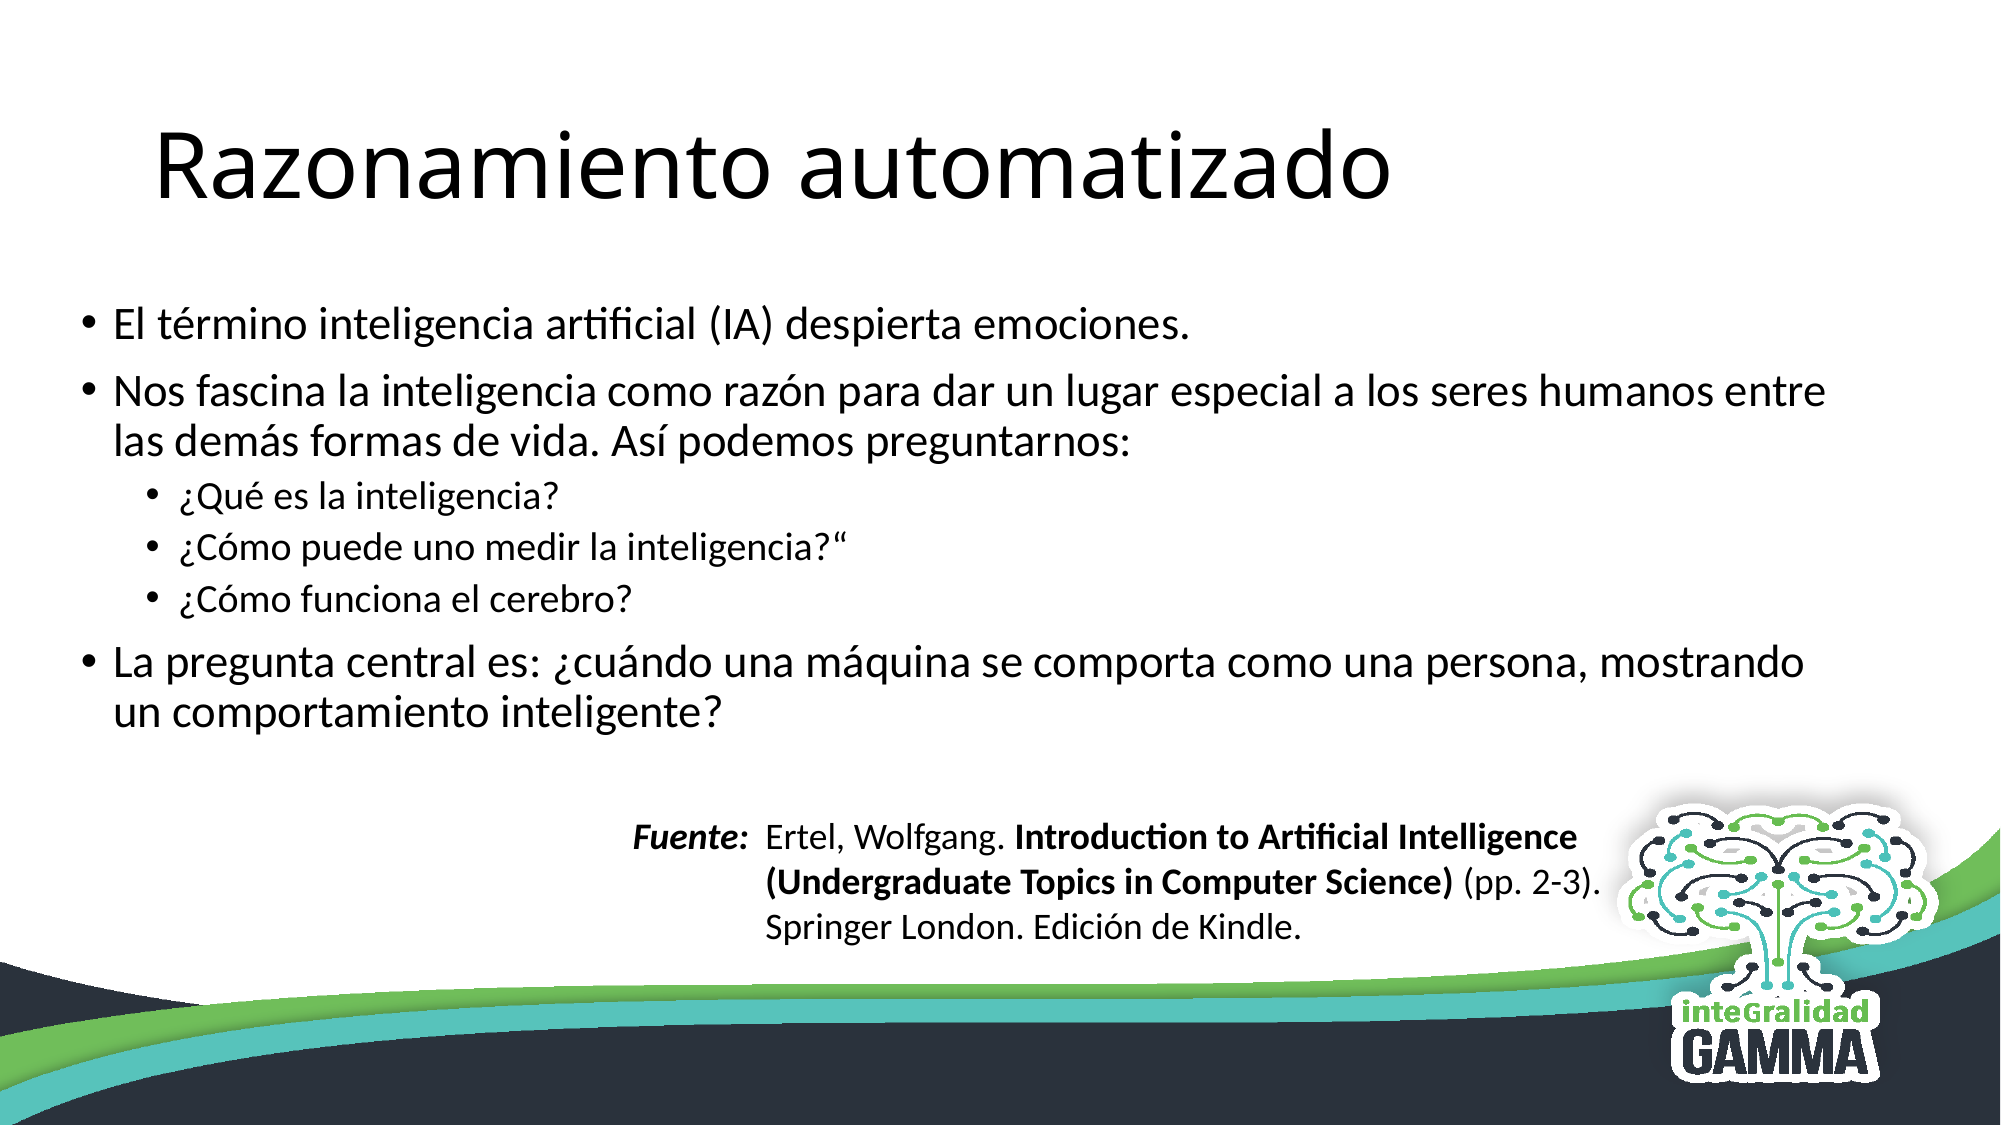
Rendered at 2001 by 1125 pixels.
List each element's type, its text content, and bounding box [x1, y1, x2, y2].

text_box Fuente: Ertel, Wolfgang. Introduction to Artificial Intelligence (Undergraduate Topics in Computer Science) (pp. 2-3). Springer London. Edición de Kindle. [618, 805, 1620, 955]
list El término inteligencia artificial (IA) despierta emociones. Nos fascina la inteligencia como razón para dar un lugar especial a los seres humanos entre las demás formas de vida. Así podemos preguntarnos: ¿Qué es la inteligencia? ¿Cómo puede uno medir la inteligencia?“ ¿Cómo funciona el cerebro? La pregunta central es: ¿cuándo una máquina se comporta como una persona, mostrando un comportamiento inteligente? [65, 291, 1874, 748]
title Razonamiento automatizado [137, 59, 1863, 278]
picture [0, 0, 2001, 1125]
